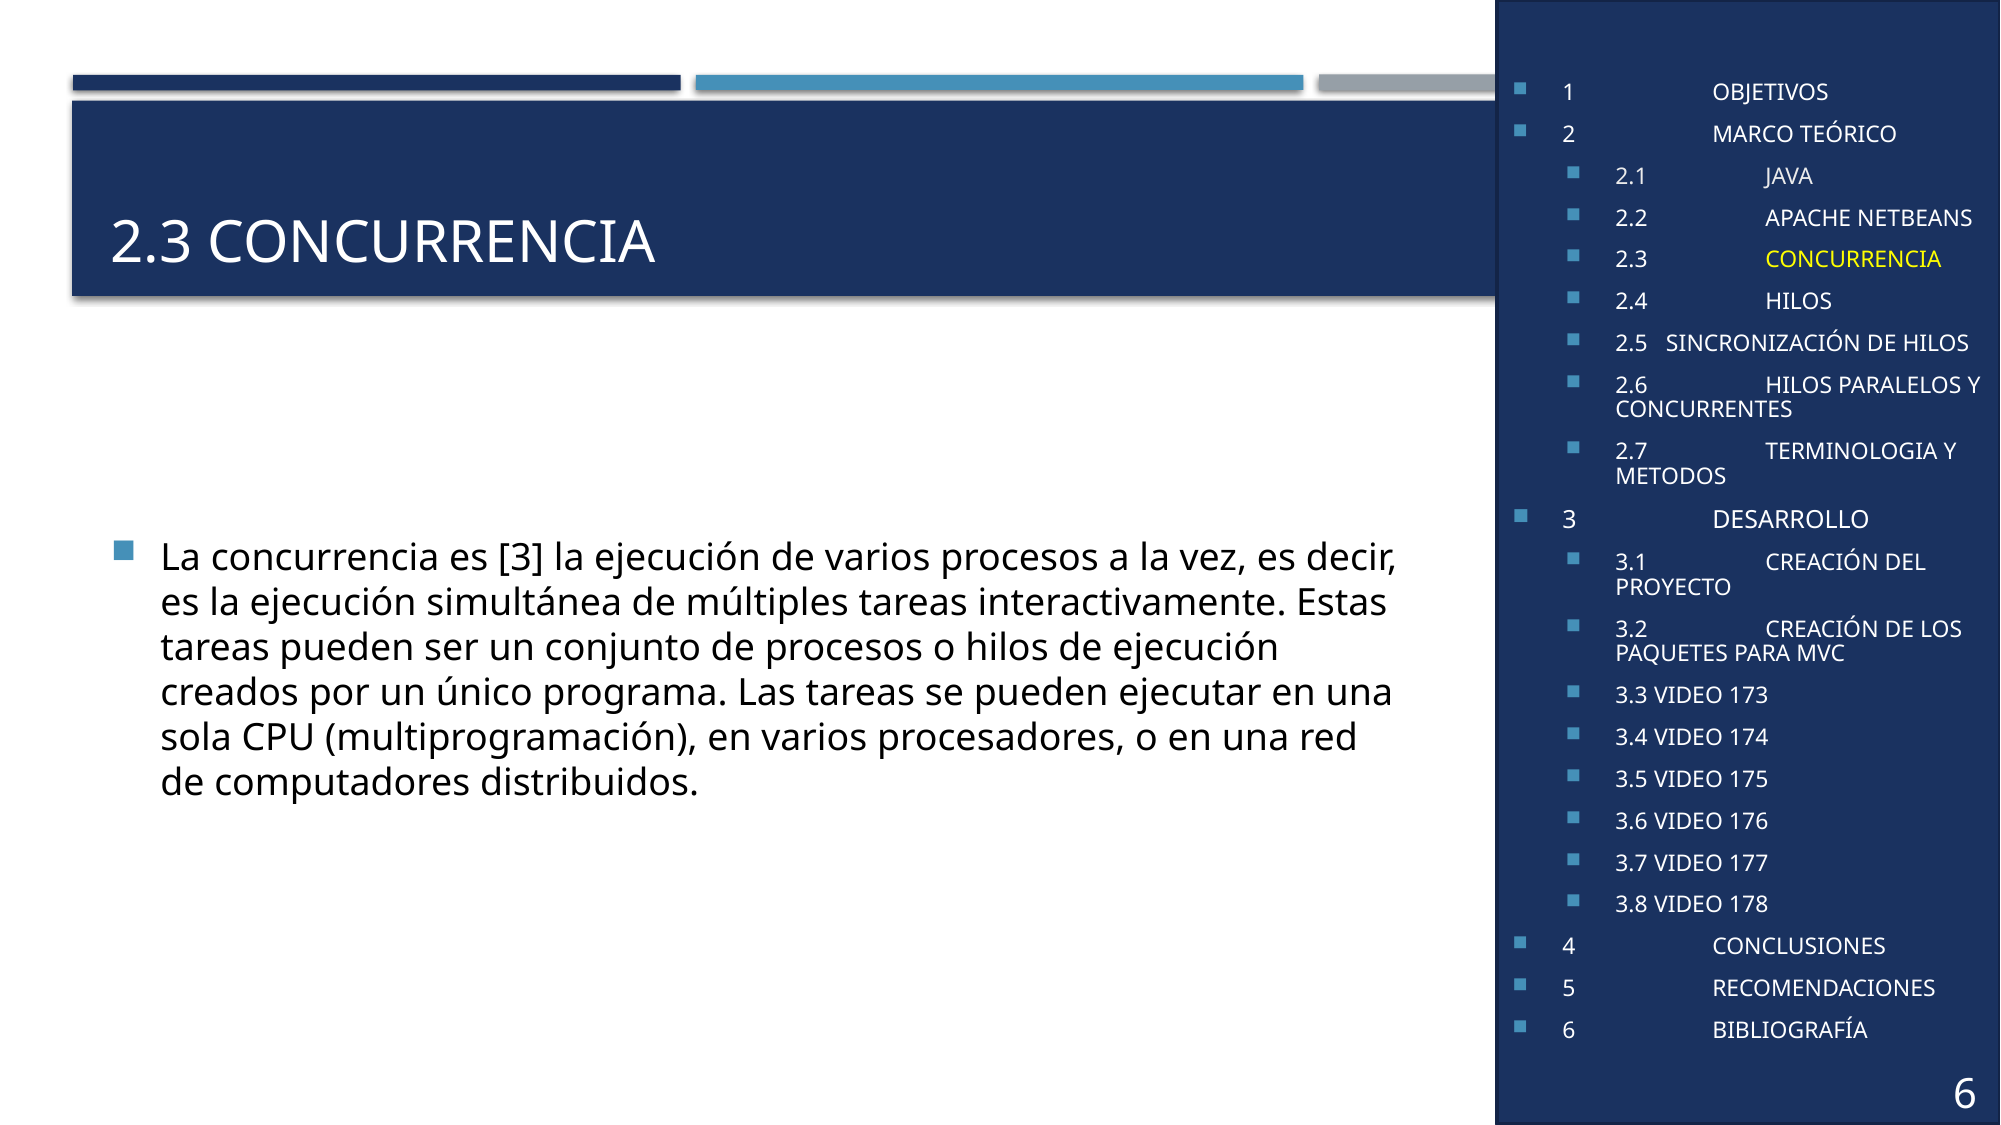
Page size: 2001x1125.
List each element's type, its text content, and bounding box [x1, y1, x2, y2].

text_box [1496, 0, 2000, 1125]
list La concurrencia es [3] la ejecución de varios procesos a la vez, es decir, es la ejecución simultánea de múltiples tareas interactivamente. Estas tareas pueden ser un conjunto de procesos o hilos de ejecución creados por un único programa. Las tareas se pueden ejecutar en una sola CPU (multiprogramación), en varios procesadores, o en una red de computadores distribuidos. [95, 489, 1428, 846]
title 2.3 CONCURRENCIA [95, 115, 1490, 282]
